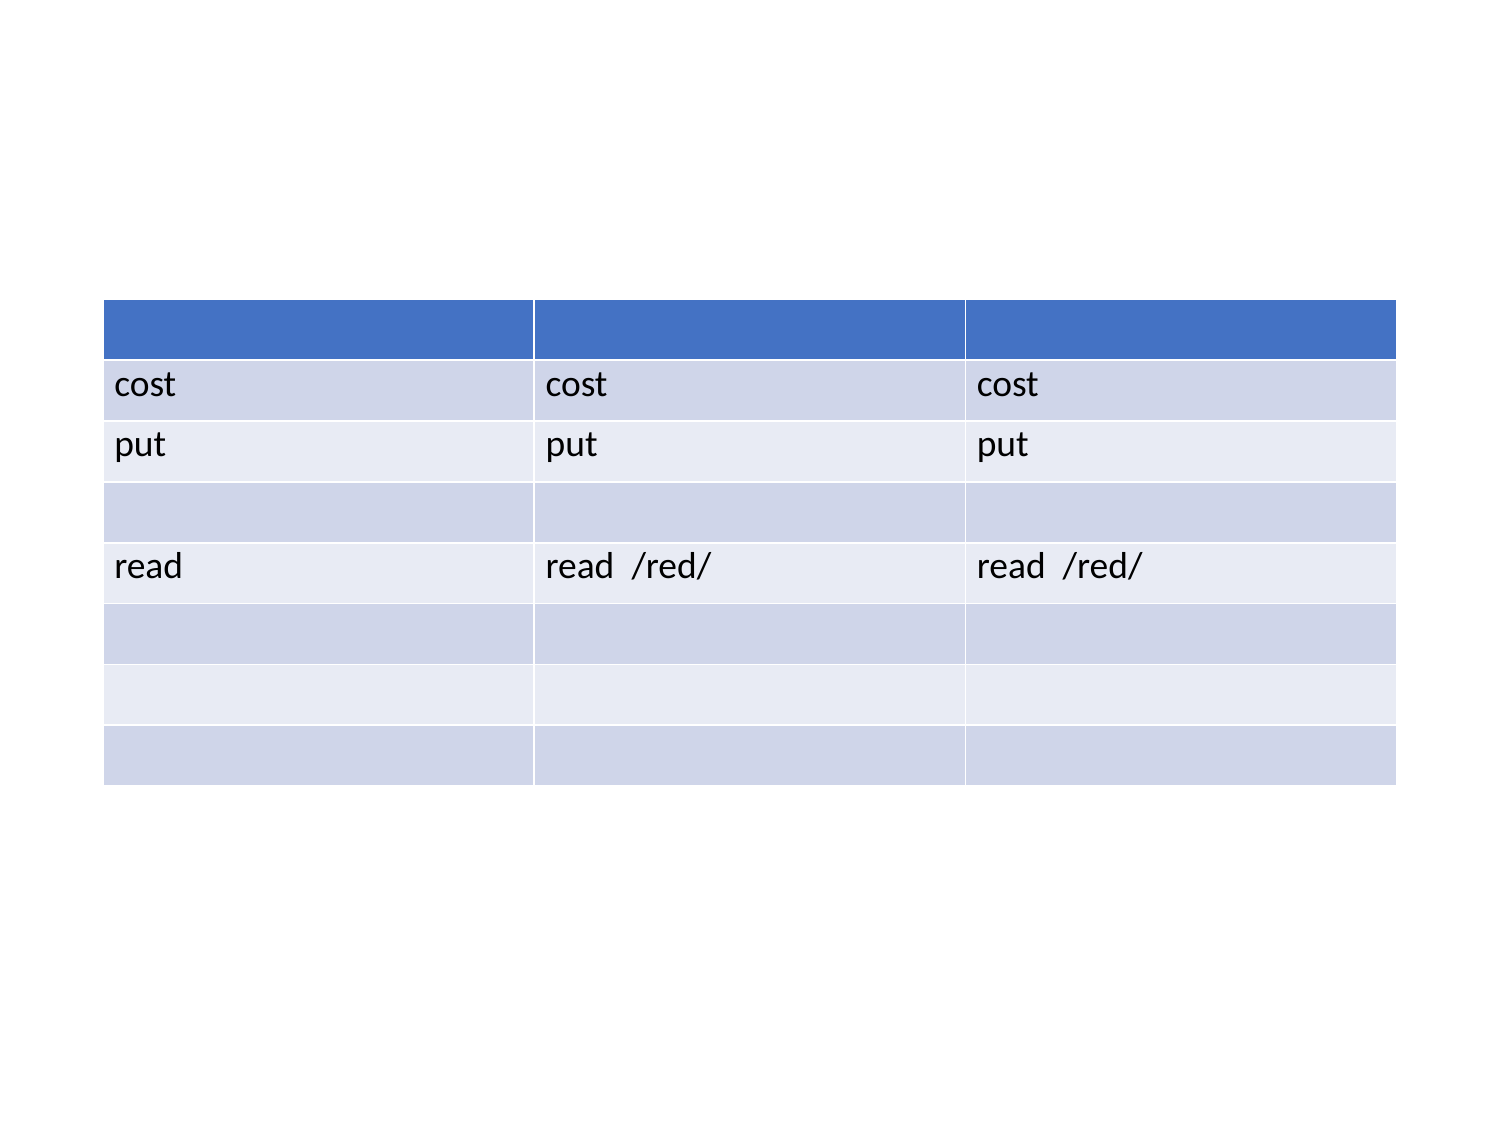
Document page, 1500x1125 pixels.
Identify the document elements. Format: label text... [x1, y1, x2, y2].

table_cell [535, 483, 965, 542]
table_cell [535, 604, 965, 664]
table_cell read /red/ [535, 544, 965, 603]
table_cell [966, 726, 1396, 785]
table_cell cost [535, 361, 965, 420]
table_cell [535, 726, 965, 785]
table_header [104, 300, 533, 359]
table_cell put [104, 422, 533, 481]
table_cell cost [966, 361, 1396, 420]
table_cell [104, 483, 533, 542]
table_cell [104, 665, 533, 724]
table_cell [104, 726, 533, 785]
table_header [535, 300, 965, 359]
table_cell cost [104, 361, 533, 420]
table_cell [966, 604, 1396, 664]
table_cell [966, 665, 1396, 724]
table_cell [535, 665, 965, 724]
table_cell put [535, 422, 965, 481]
table_cell [104, 604, 533, 664]
table_cell read /red/ [966, 544, 1396, 603]
table_header [966, 300, 1396, 359]
table_cell [966, 483, 1396, 542]
table_cell read [104, 544, 533, 603]
table_cell put [966, 422, 1396, 481]
